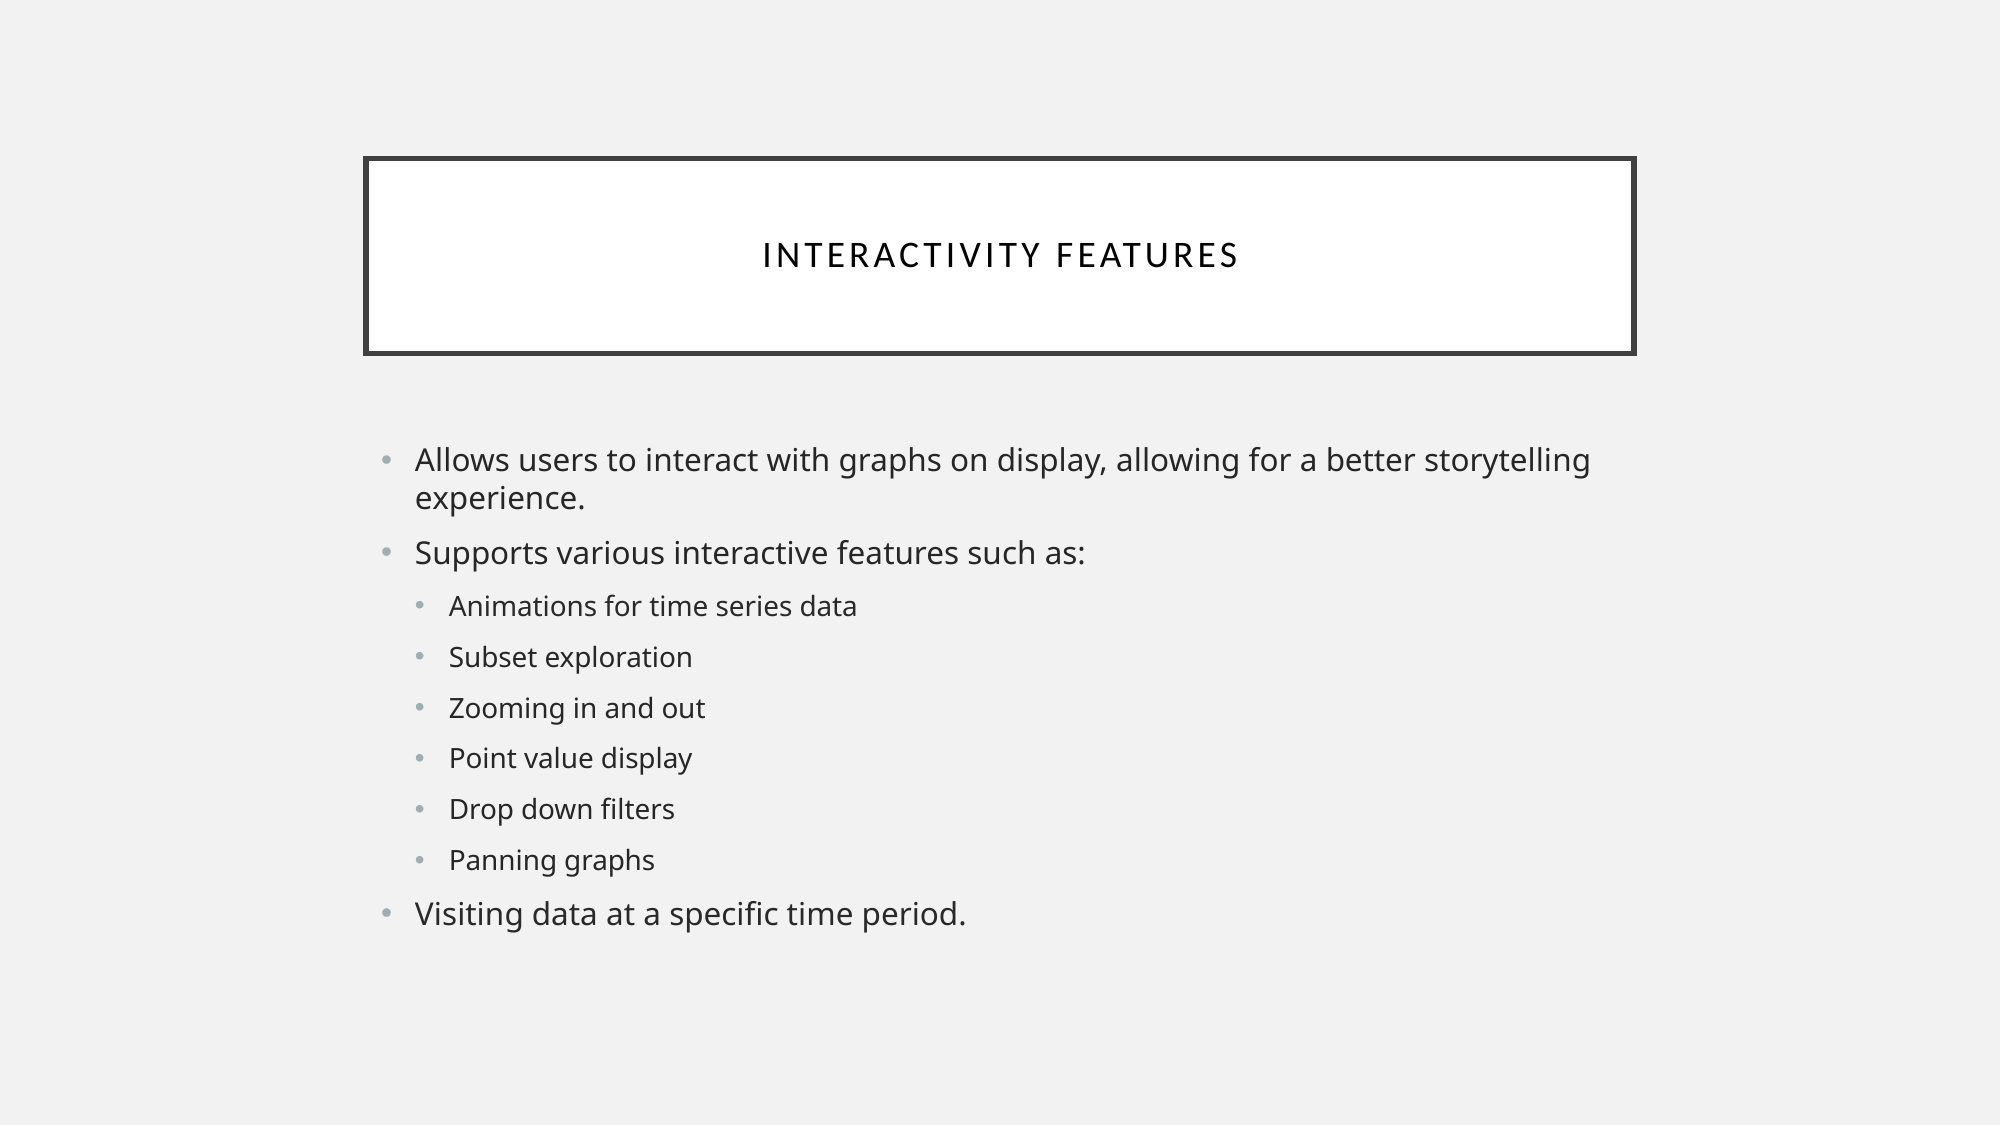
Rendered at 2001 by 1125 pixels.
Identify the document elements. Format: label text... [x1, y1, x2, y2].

list Allows users to interact with graphs on display, allowing for a better storytelling experience. Supports various interactive features such as: Animations for time series data Subset exploration Zooming in and out Point value display Drop down filters Panning graphs Visiting data at a specific time period. [366, 432, 1634, 942]
title Interactivity FEATURES [363, 156, 1637, 356]
